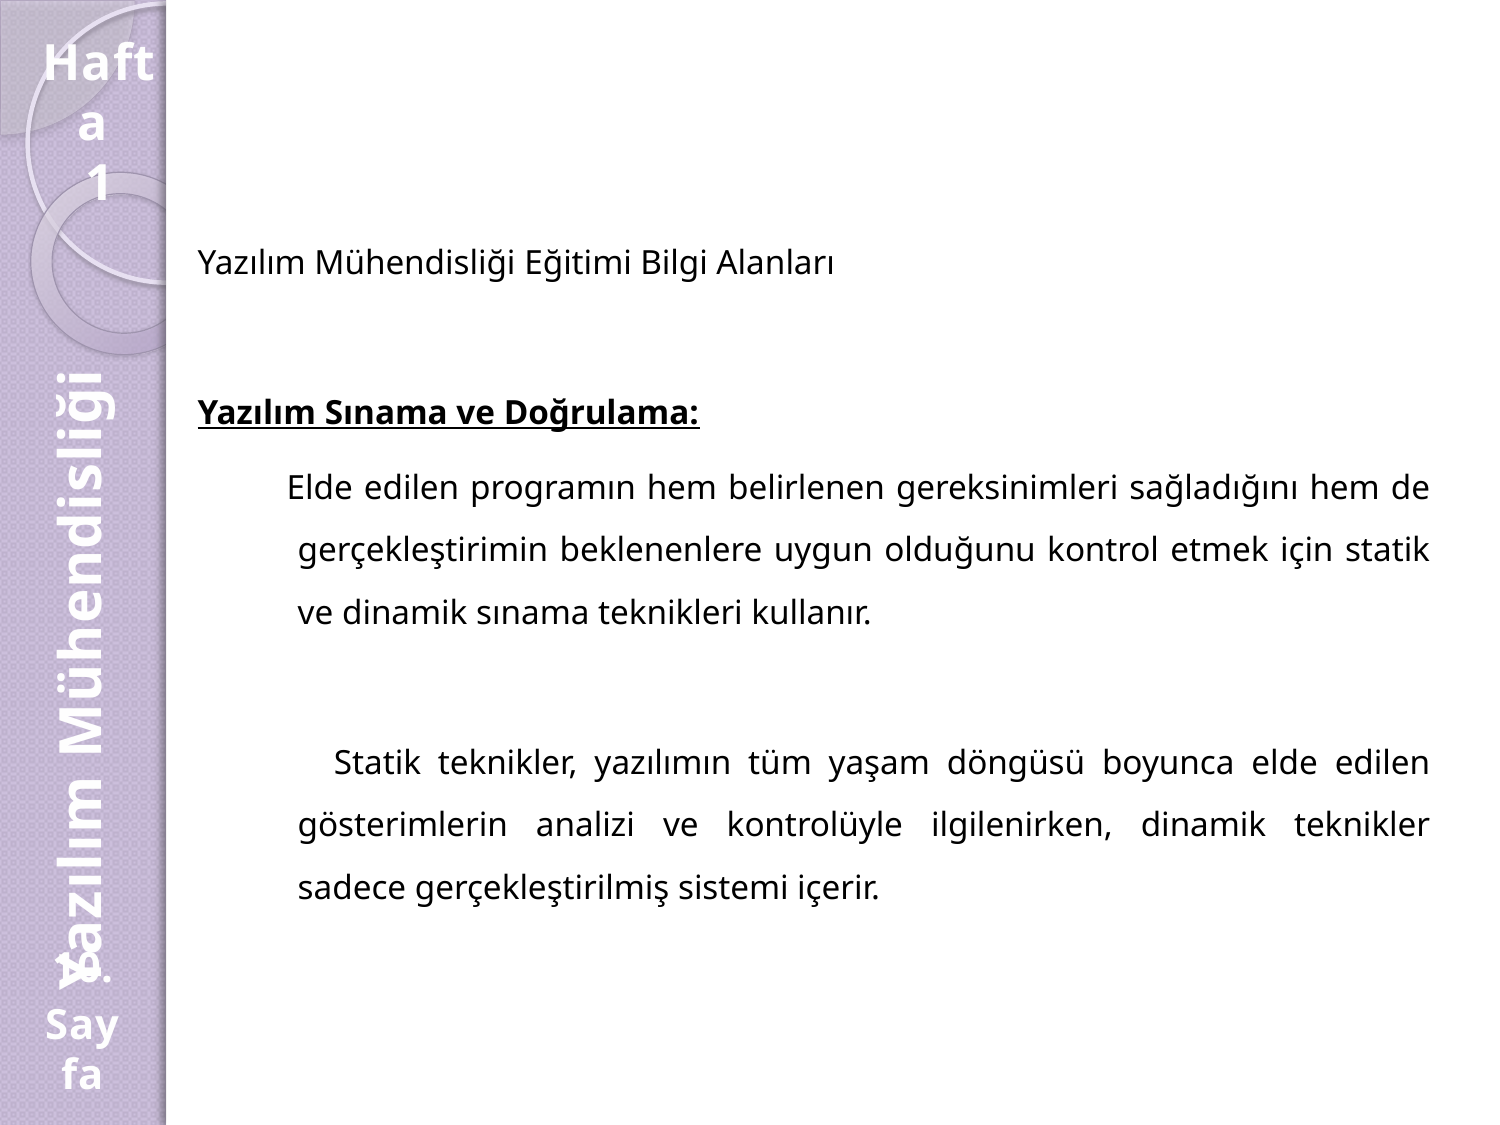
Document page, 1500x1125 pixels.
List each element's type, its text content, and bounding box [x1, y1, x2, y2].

text_box 10. Sayfa [27, 1007, 139, 1106]
text_box Yazılım Mühendisliği [35, 316, 121, 1007]
text_box Hafta 1 [23, 23, 176, 219]
list Yazılım Mühendisliği Eğitimi Bilgi Alanları Yazılım Sınama ve Doğrulama: Elde edilen programın hem belirlenen gereksinimleri sağladığını hem de gerçekleştirimin beklenenlere uygun olduğunu kontrol etmek için statik ve dinamik sınama teknikleri kullanır. Statik teknikler, yazılımın tüm yaşam döngüsü boyunca elde edilen gösterimlerin analizi ve kontrolüyle ilgilenirken, dinamik teknikler sadece gerçekleştirilmiş sistemi içerir. [183, 210, 1447, 977]
